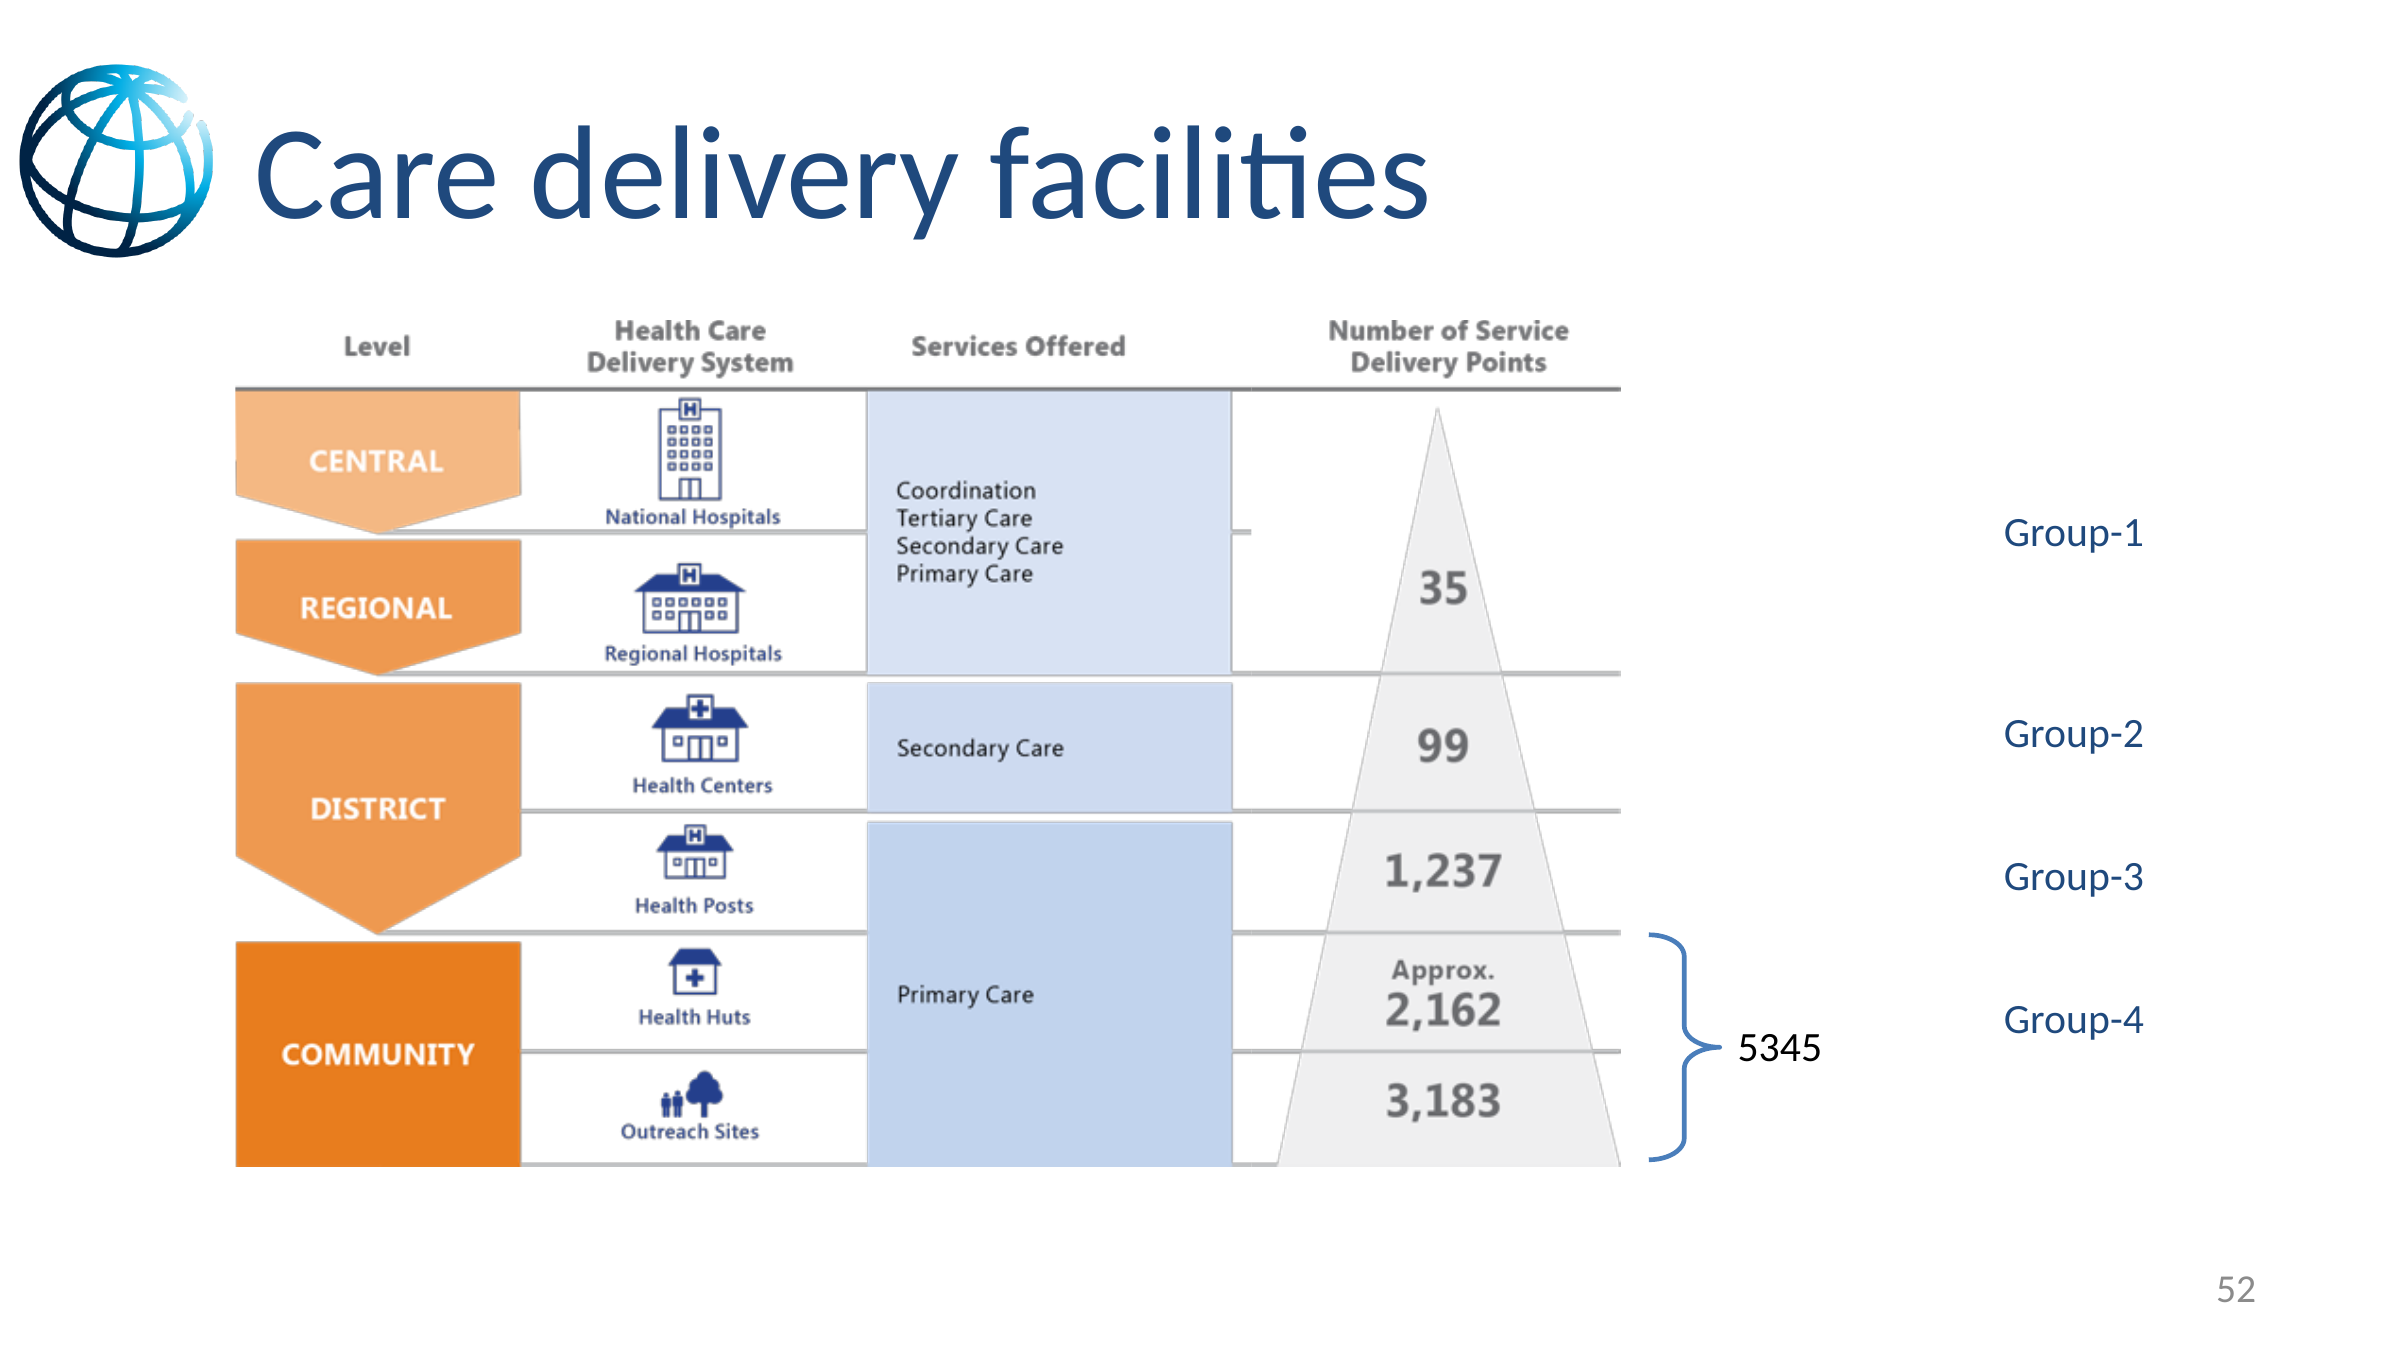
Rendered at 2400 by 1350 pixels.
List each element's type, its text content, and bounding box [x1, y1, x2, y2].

text_box 5345 [1722, 1012, 1838, 1078]
title Care delivery facilities [230, 52, 2280, 278]
picture [16, 62, 228, 259]
text_box [1670, 938, 1721, 1157]
picture [235, 320, 1665, 1168]
text_box Group-4 [1989, 984, 2160, 1050]
text_box Group-2 [1989, 698, 2160, 764]
slide_number 52 [1719, 1251, 2280, 1324]
text_box Group-3 [1989, 841, 2160, 907]
text_box Group-1 [1989, 497, 2160, 563]
